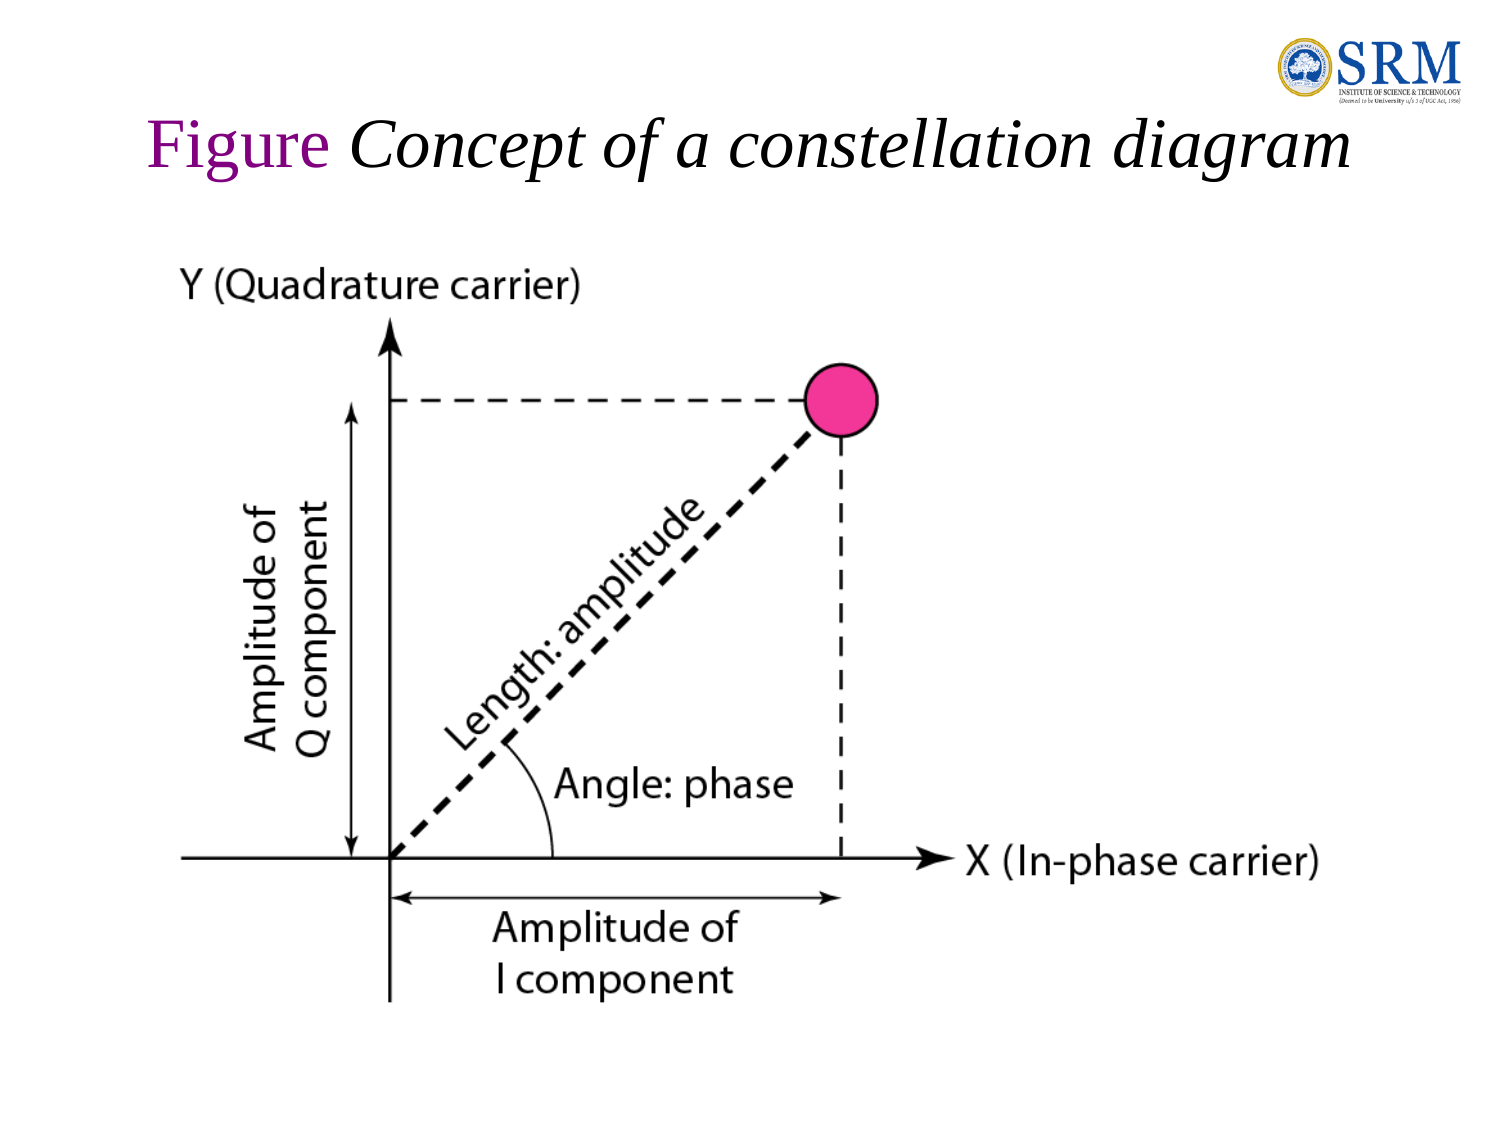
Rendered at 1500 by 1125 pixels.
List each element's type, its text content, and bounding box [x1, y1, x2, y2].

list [179, 262, 1321, 1006]
title Figure Concept of a constellation diagram [74, 44, 1426, 233]
picture [1275, 25, 1466, 113]
